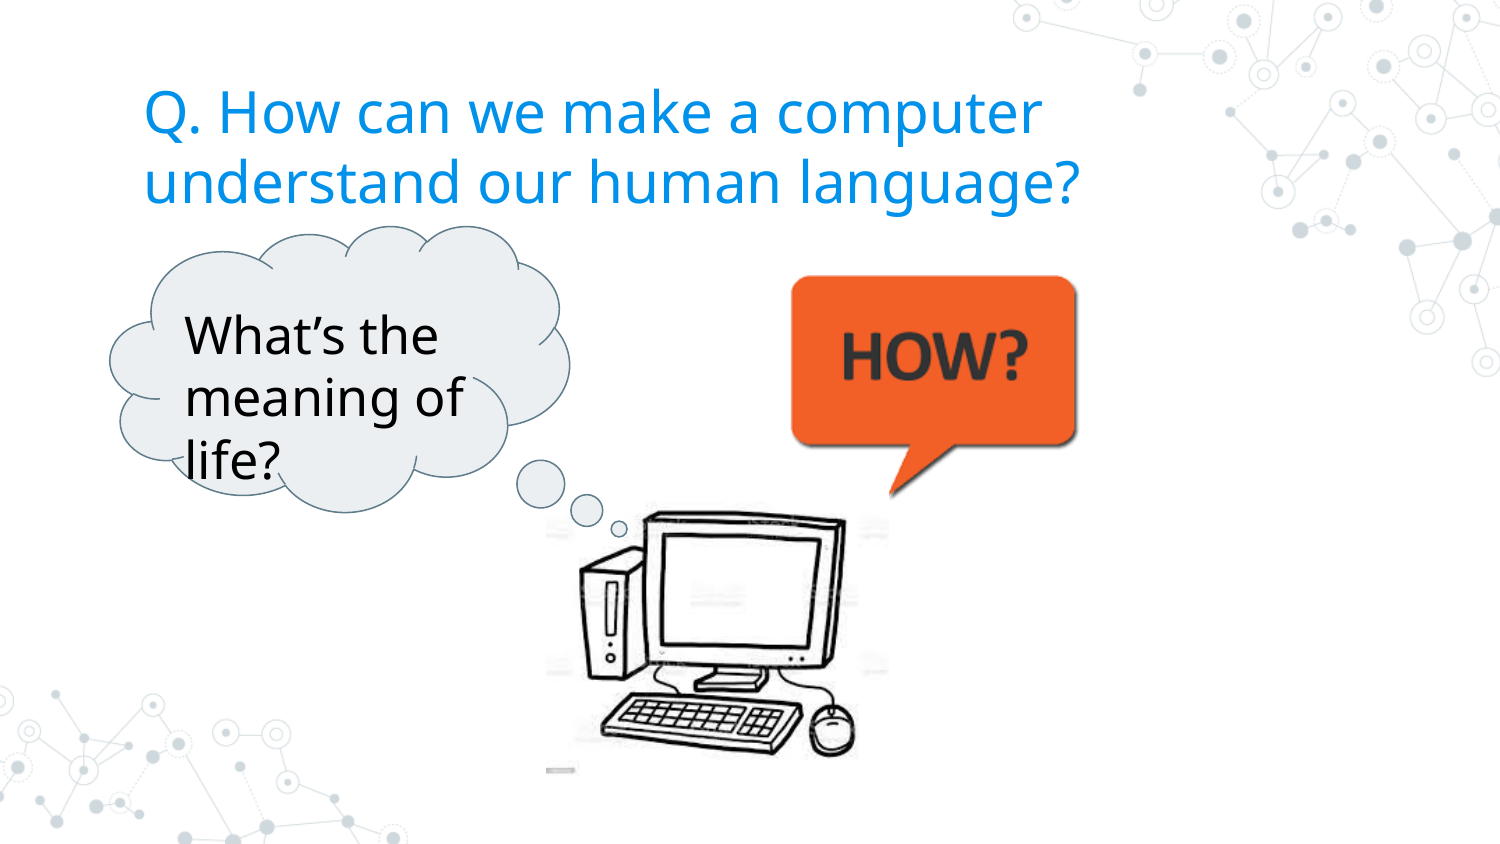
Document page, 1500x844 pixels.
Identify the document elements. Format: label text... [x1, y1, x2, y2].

picture [0, 0, 1500, 844]
text_box [109, 226, 570, 461]
title Q. How can we make a computer understand our human language? [128, 114, 1372, 206]
text_box What’s the meaning of life? [169, 287, 491, 505]
text_box [516, 460, 565, 508]
text_box [310, 505, 380, 513]
list [128, 206, 1372, 794]
